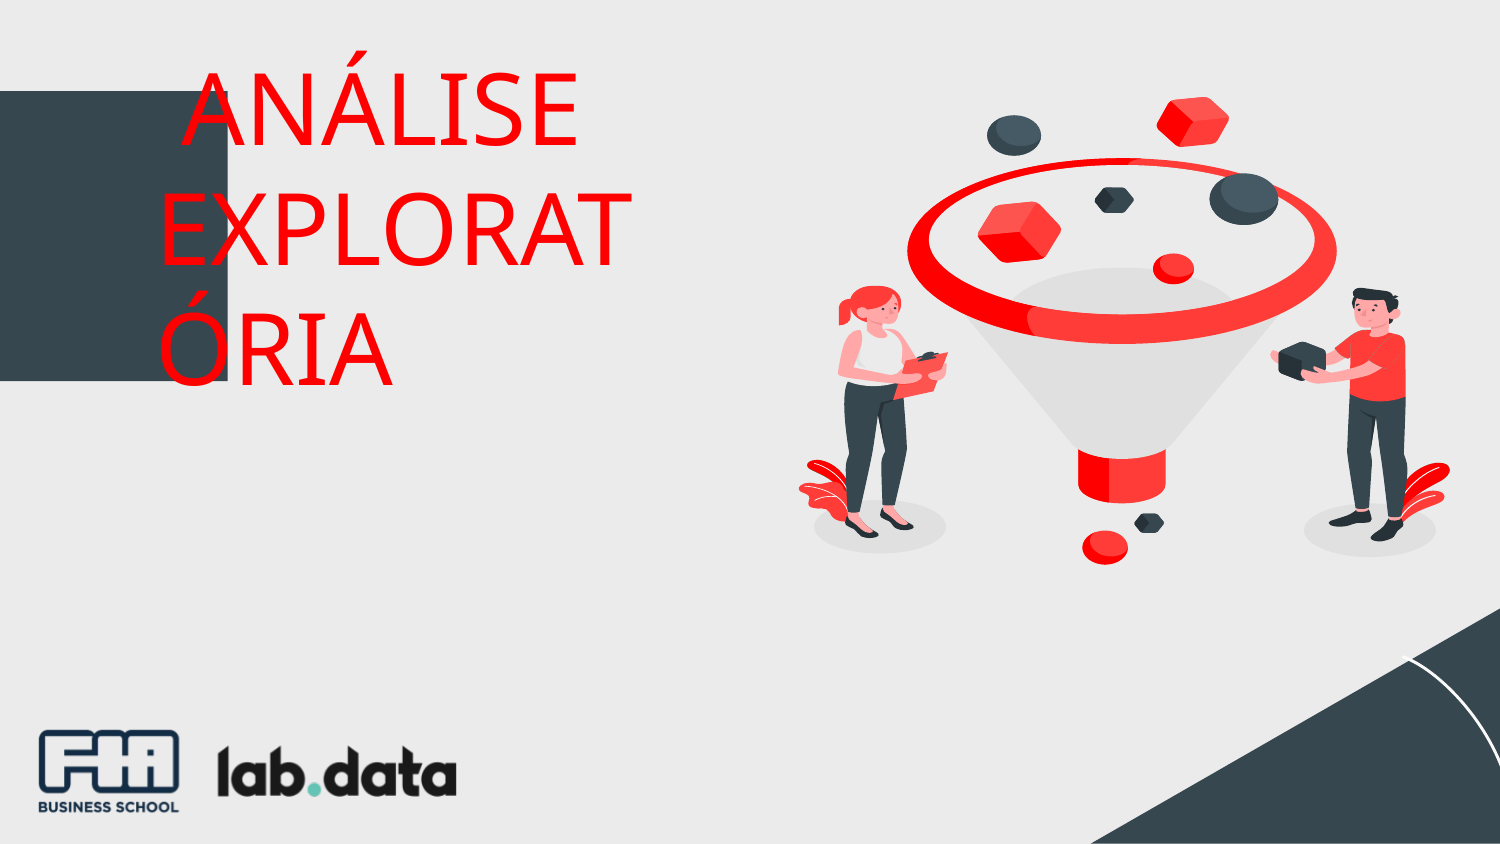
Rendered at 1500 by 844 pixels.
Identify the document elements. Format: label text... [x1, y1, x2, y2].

text_box [1401, 655, 1500, 767]
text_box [798, 96, 1454, 565]
picture [37, 728, 463, 817]
title ANÁLISE EXPLORATÓRIA [140, 273, 687, 421]
